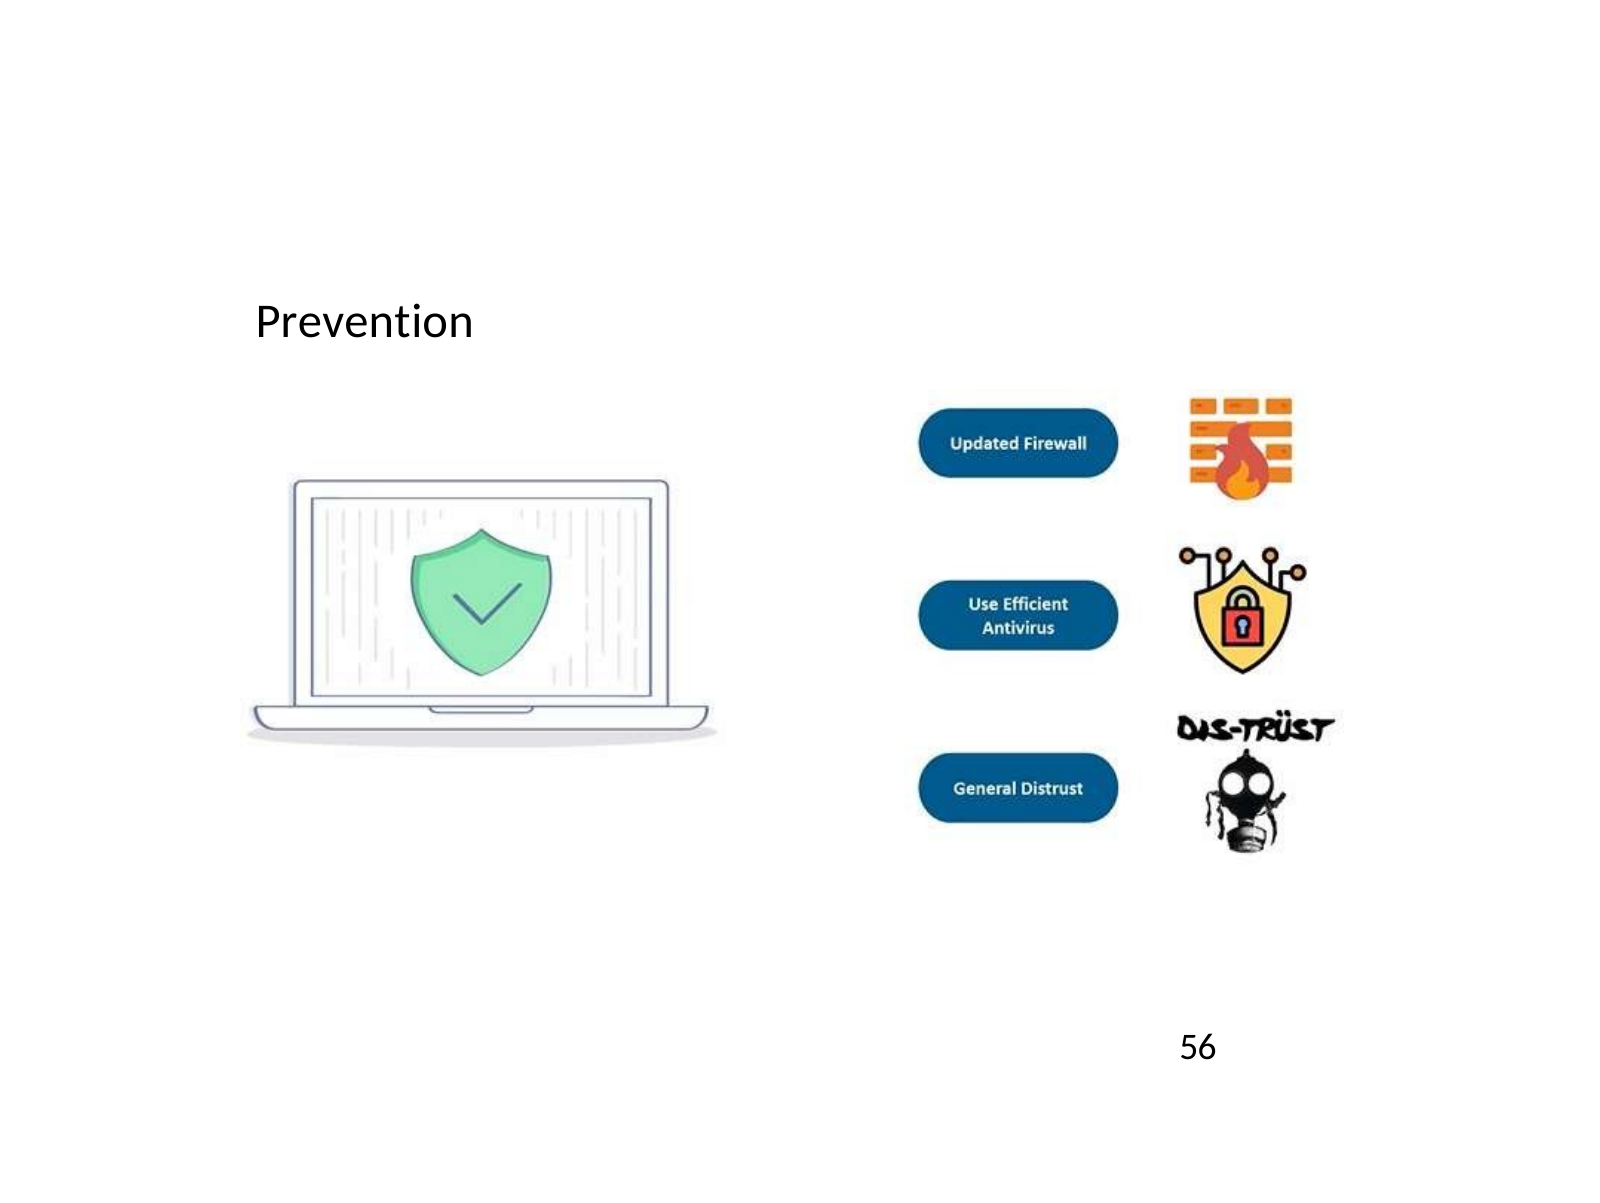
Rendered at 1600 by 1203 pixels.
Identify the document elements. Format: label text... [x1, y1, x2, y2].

title Prevention [254, 287, 550, 388]
picture [240, 389, 1345, 866]
slide_number 56 [922, 1045, 1217, 1203]
